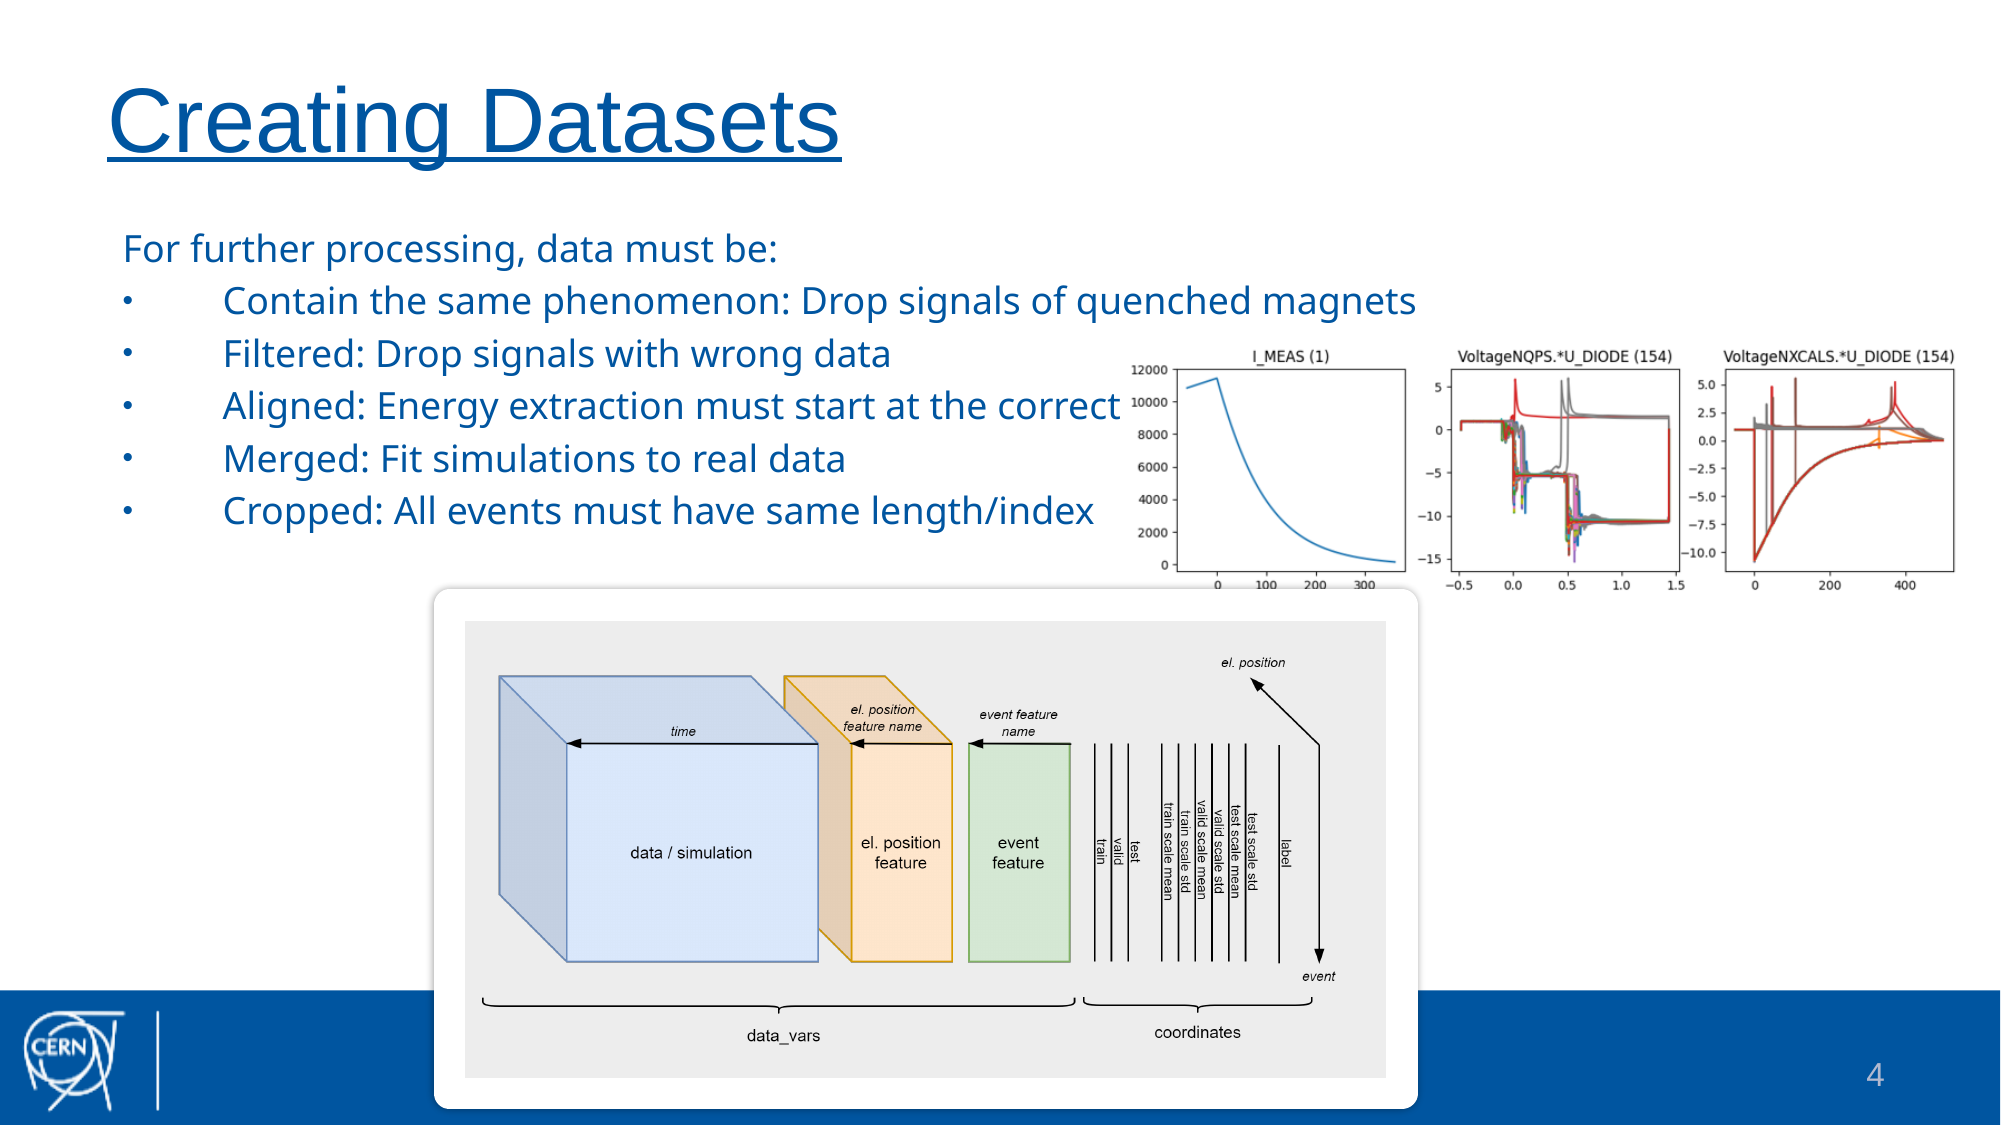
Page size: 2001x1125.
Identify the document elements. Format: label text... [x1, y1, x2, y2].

title Creating Datasets [99, 38, 1900, 193]
list For further processing, data must be: Contain the same phenomenon: Drop signals of quenched magnets Filtered: Drop signals with wrong data Aligned: Energy extraction must start at the correct time Merged: Fit simulations to real data Cropped: All events must have same length/index [99, 217, 1900, 919]
slide_number 4 [1790, 1042, 1900, 1103]
picture [1129, 341, 1962, 599]
picture [464, 620, 1387, 1079]
